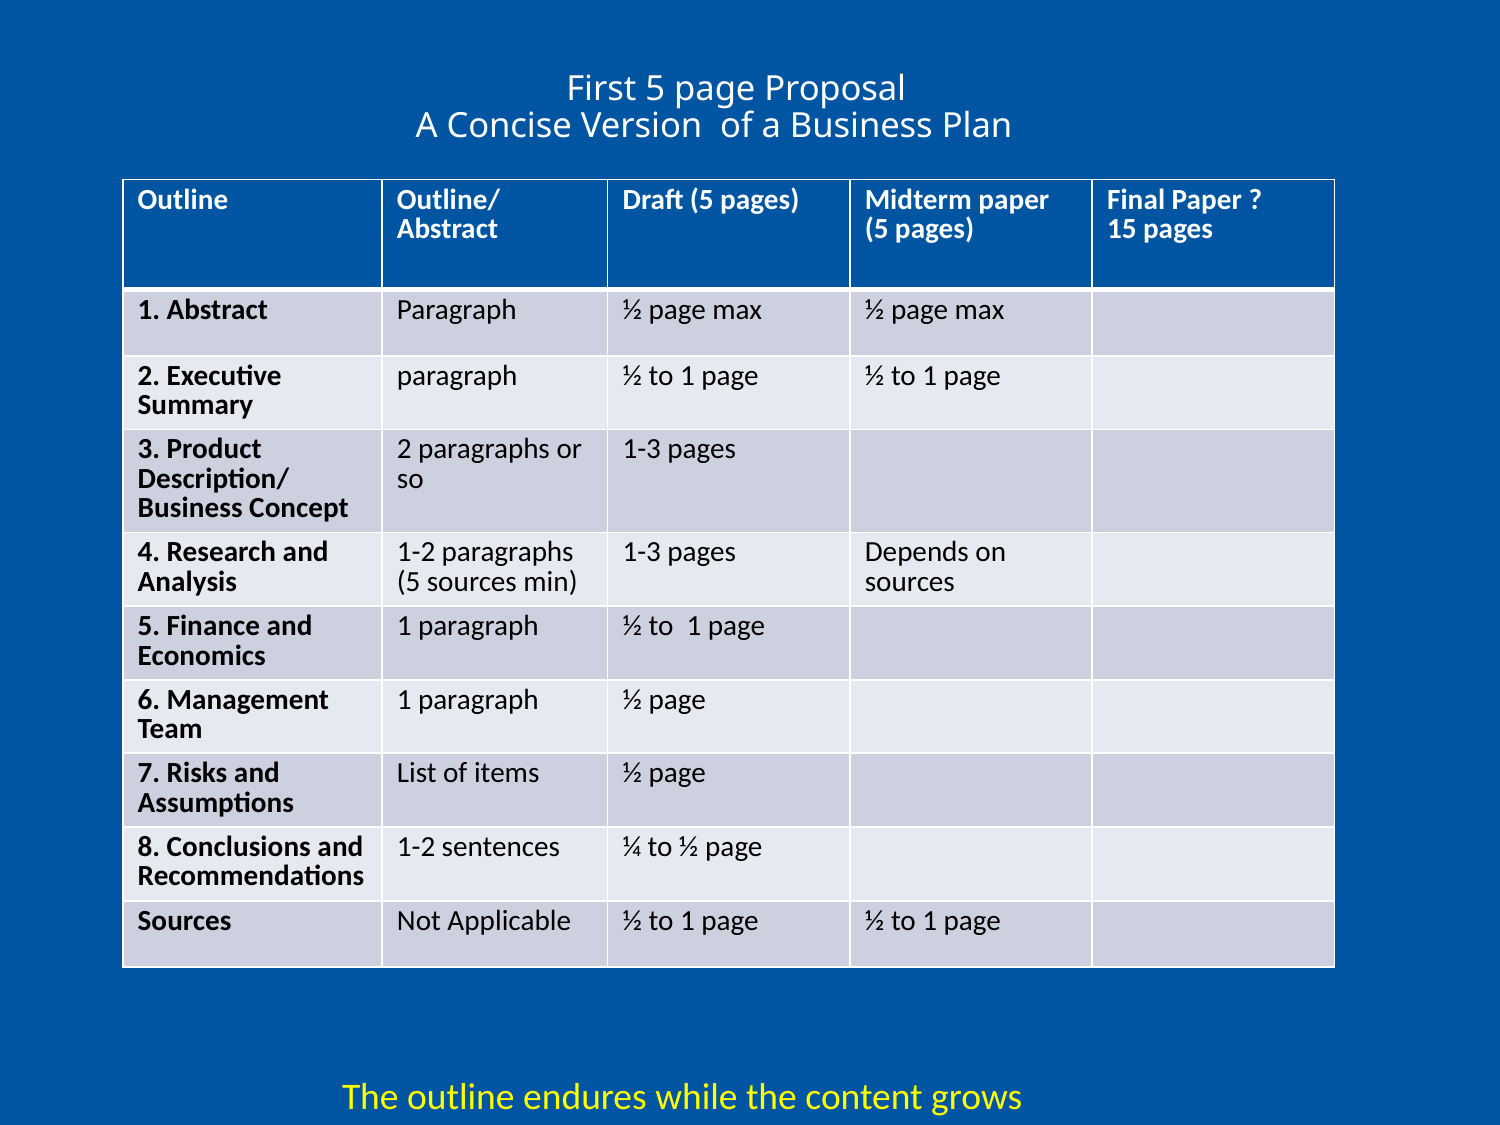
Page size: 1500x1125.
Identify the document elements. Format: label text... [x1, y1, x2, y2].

table_cell paragraph [383, 357, 607, 429]
table_cell 1-2 sentences [383, 828, 607, 900]
table_cell 2 paragraphs or so [383, 430, 607, 532]
table_cell 7. Risks and Assumptions [124, 754, 381, 826]
table_cell ½ page max [608, 292, 849, 355]
table_cell ½ page [608, 681, 849, 752]
table_cell Depends on sources [851, 533, 1091, 605]
table_cell ½ page max [851, 292, 1091, 355]
table_cell 5. Finance and Economics [124, 607, 381, 679]
table_cell [851, 681, 1091, 752]
table_cell 8. Conclusions and Recommendations [124, 828, 381, 900]
table_cell 2. Executive Summary [124, 357, 381, 429]
table_cell ½ to 1 page [608, 902, 849, 966]
table_cell 1 paragraph [383, 607, 607, 679]
table_cell Sources [124, 902, 381, 966]
table_cell [1093, 430, 1334, 532]
table_cell [851, 754, 1091, 826]
table_cell Paragraph [383, 292, 607, 355]
table_cell 1. Abstract [124, 292, 381, 355]
table_cell Not Applicable [383, 902, 607, 966]
table_header Outline [124, 180, 381, 287]
table_cell [1093, 754, 1334, 826]
title First 5 page Proposal A Concise Version of a Business Plan [89, 62, 1384, 209]
table_cell 6. Management Team [124, 681, 381, 752]
table_cell [1093, 607, 1334, 679]
table_cell 1-3 pages [608, 533, 849, 605]
table_cell List of items [383, 754, 607, 826]
table_cell ½ to 1 page [608, 607, 849, 679]
table_cell [851, 828, 1091, 900]
table_cell [1093, 357, 1334, 429]
table_cell [1093, 292, 1334, 355]
table_cell ½ to 1 page [608, 357, 849, 429]
table_cell [1093, 533, 1334, 605]
table_cell [1093, 681, 1334, 752]
table_header Draft (5 pages) [608, 180, 849, 287]
table_cell 3. Product Description/ Business Concept [124, 430, 381, 532]
table_cell [851, 430, 1091, 532]
table_cell [851, 607, 1091, 679]
text_box The outline endures while the content grows [327, 1064, 1078, 1125]
table_header Midterm paper (5 pages) [851, 180, 1091, 287]
table_cell ½ page [608, 754, 849, 826]
table_cell ¼ to ½ page [608, 828, 849, 900]
table_cell 4. Research and Analysis [124, 533, 381, 605]
table_cell [1093, 902, 1334, 966]
table_header Outline/ Abstract [383, 180, 607, 287]
table_cell ½ to 1 page [851, 357, 1091, 429]
table_cell 1 paragraph [383, 681, 607, 752]
table_cell 1-3 pages [608, 430, 849, 532]
table_cell 1-2 paragraphs (5 sources min) [383, 533, 607, 605]
table_cell [1093, 828, 1334, 900]
table_header Final Paper ? 15 pages [1093, 180, 1334, 287]
table_cell ½ to 1 page [851, 902, 1091, 966]
